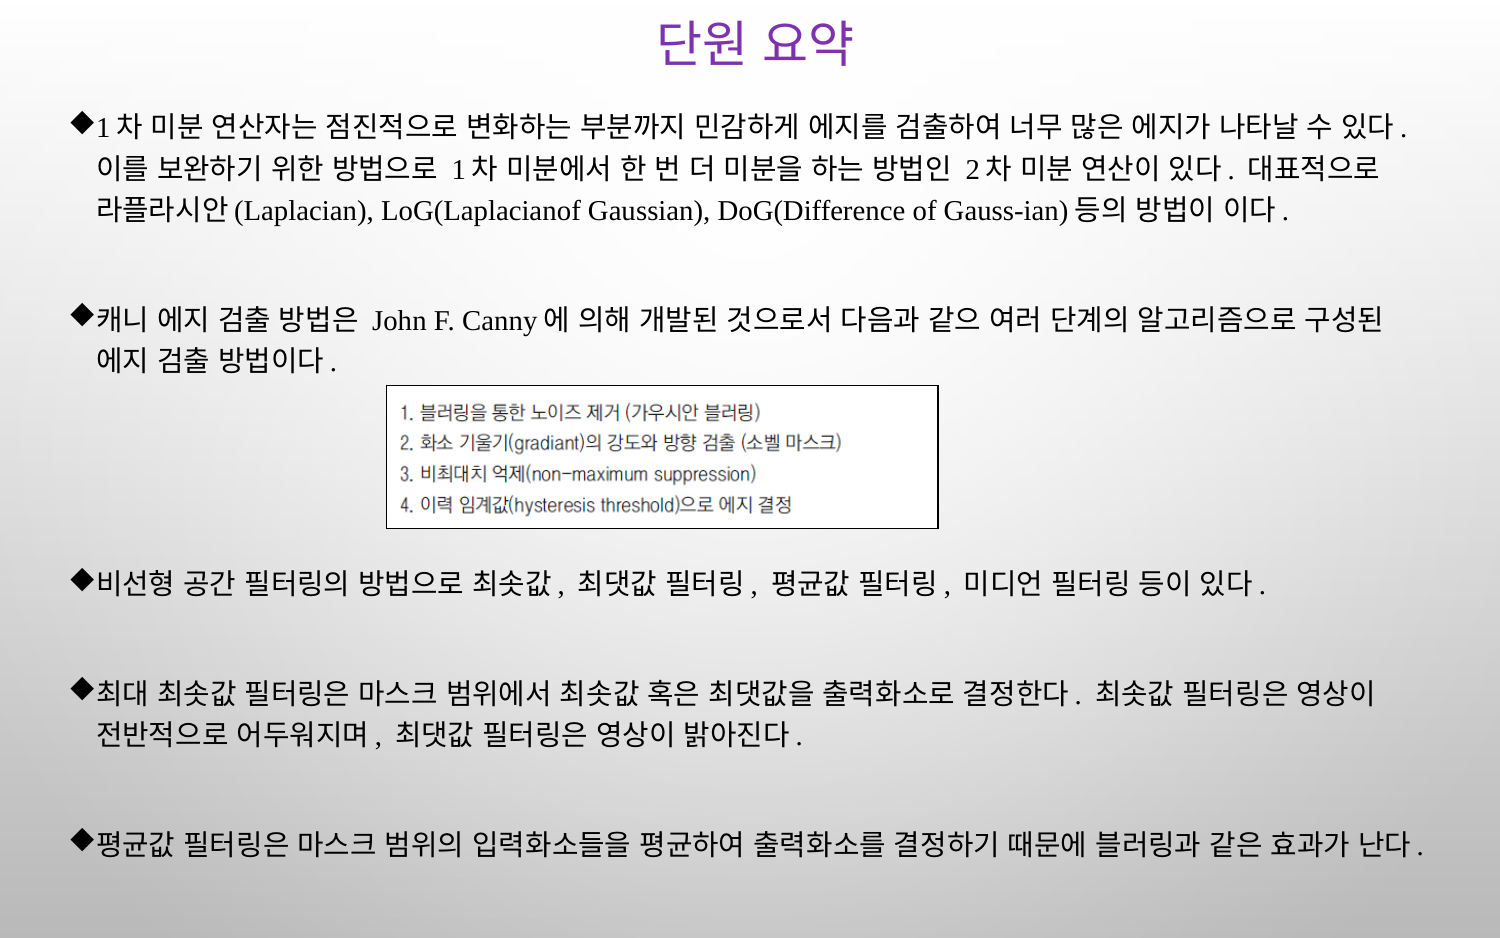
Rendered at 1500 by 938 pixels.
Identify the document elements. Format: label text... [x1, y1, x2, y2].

title 단원 요약 [53, 3, 1459, 89]
picture [0, 0, 1500, 938]
list 1차 미분 연산자는 점진적으로 변화하는 부분까지 민감하게 에지를 검출하여 너무 많은 에지가 나타날 수 있다. 이를 보완하기 위한 방법으로 1차 미분에서 한 번 더 미분을 하는 방법인 2차 미분 연산이 있다. 대표적으로 라플라시안(Laplacian), LoG(Laplacianof Gaussian), DoG(Difference of Gauss-ian)등의 방법이 이다. 캐니 에지 검출 방법은 John F. Canny에 의해 개발된 것으로서 다음과 같으 여러 단계의 알고리즘으로 구성된 에지 검출 방법이다. 비선형 공간 필터링의 방법으로 최솟값, 최댓값 필터링, 평균값 필터링, 미디언 필터링 등이 있다. 최대 최솟값 필터링은 마스크 범위에서 최솟값 혹은 최댓값을 출력화소로 결정한다. 최솟값 필터링은 영상이 전반적으로 어두워지며, 최댓값 필터링은 영상이 밝아진다. 평균값 필터링은 마스크 범위의 입력화소들을 평균하여 출력화소를 결정하기 때문에 블러링과 같은 효과가 난다. [53, 94, 1459, 918]
